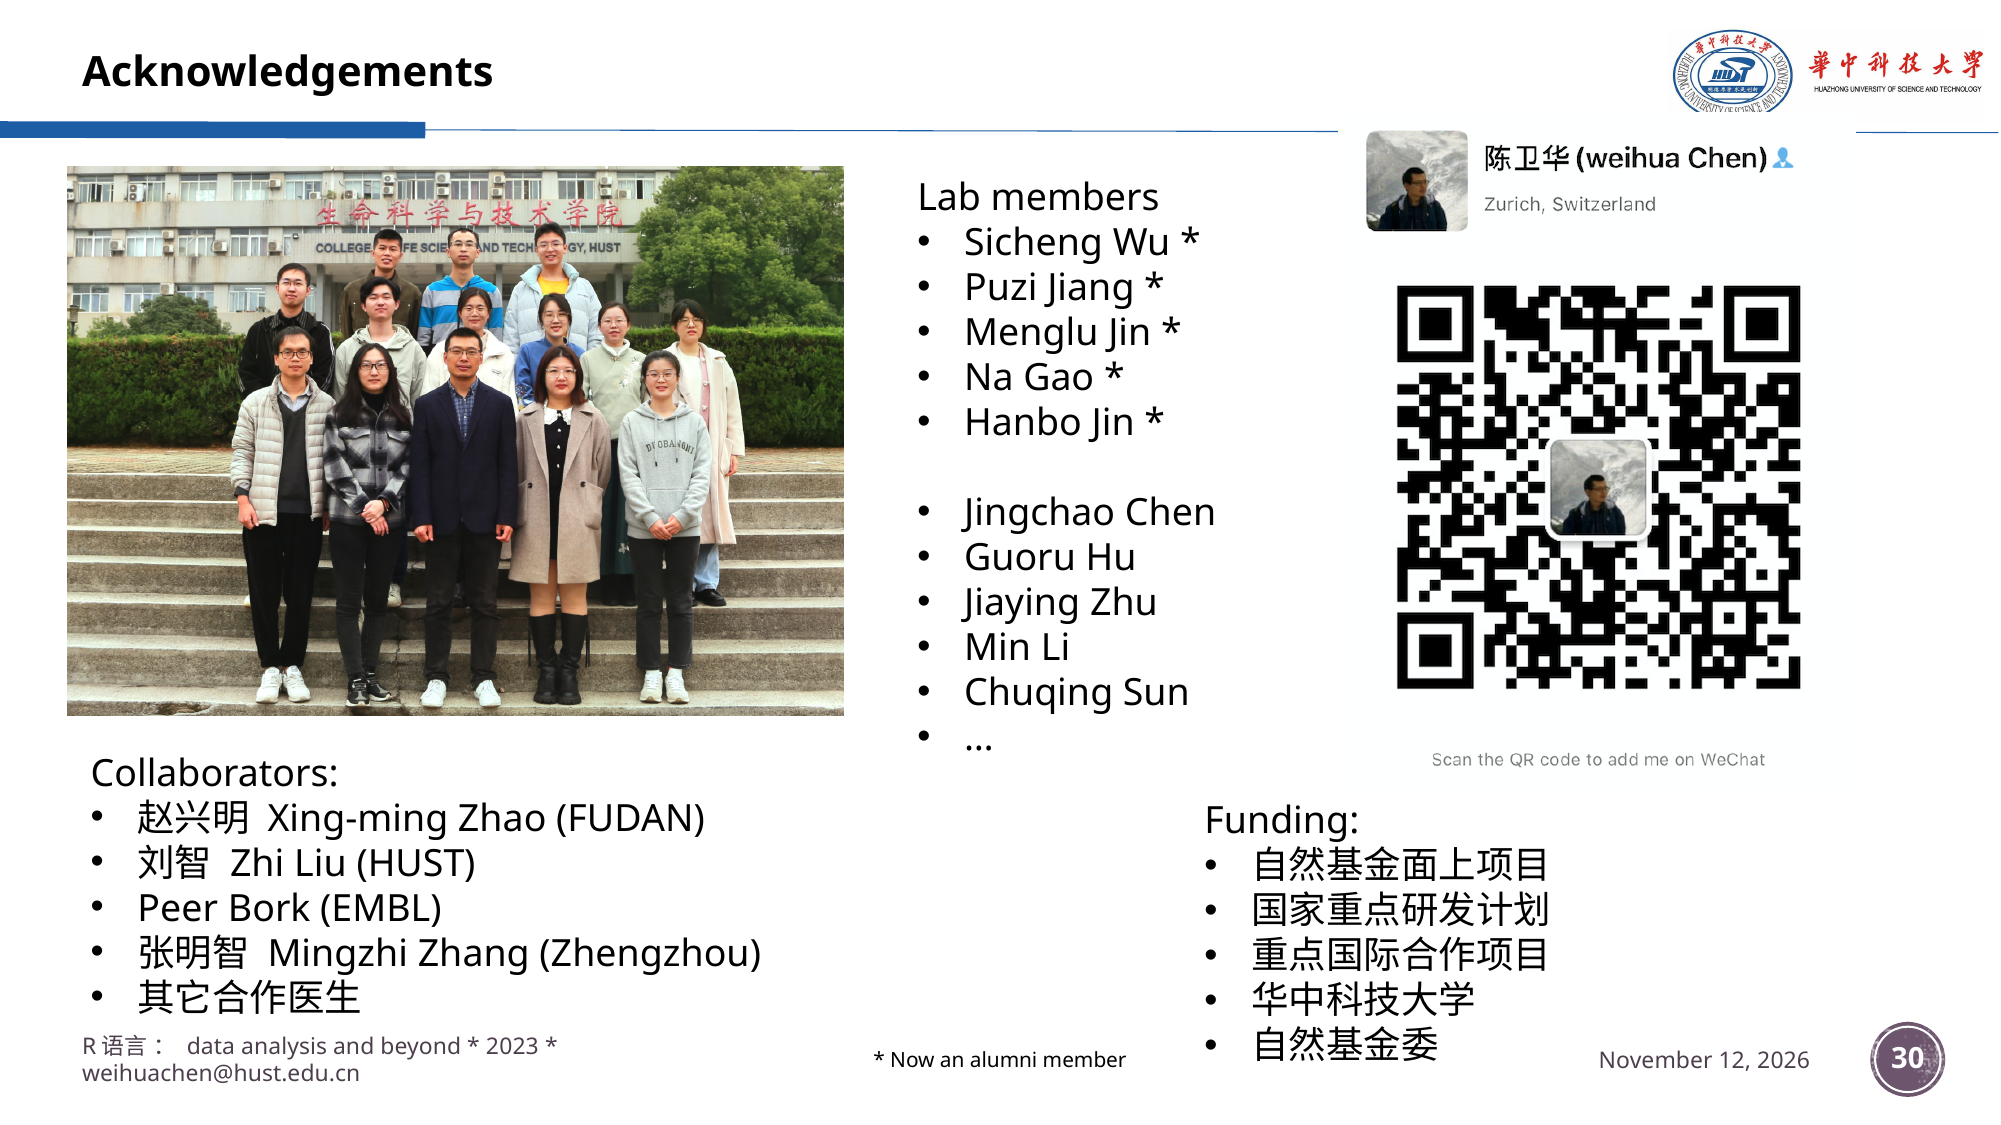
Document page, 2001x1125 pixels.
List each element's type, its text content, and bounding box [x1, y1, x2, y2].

title Acknowledgements [67, 34, 1628, 113]
picture [1338, 28, 1984, 789]
text_box * Now an alumni member [858, 1038, 1142, 1079]
footer R语言 ： data analysis and beyond * 2023 * weihuachen@hust.edu.cn [67, 1028, 693, 1089]
text_box Lab members Sicheng Wu * Puzi Jiang * Menglu Jin * Na Gao * Hanbo Jin * Jingchao Chen Guoru Hu Jiaying Zhu Min Li Chuqing Sun … [902, 166, 1256, 766]
picture [67, 166, 844, 716]
slide_number 30 [1855, 1028, 1961, 1089]
text_box Collaborators: 赵兴明 Xing-ming Zhao (FUDAN) 刘智 Zhi Liu (HUST) Peer Bork (EMBL) 张明智 Mingzhi Zhang (Zhengzhou) 其它合作医生 [75, 741, 777, 1026]
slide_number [1541, 1030, 1826, 1091]
text_box Funding: 自然基金面上项目 国家重点研发计划 重点国际合作项目 华中科技大学 自然基金委 [1189, 789, 1567, 1074]
